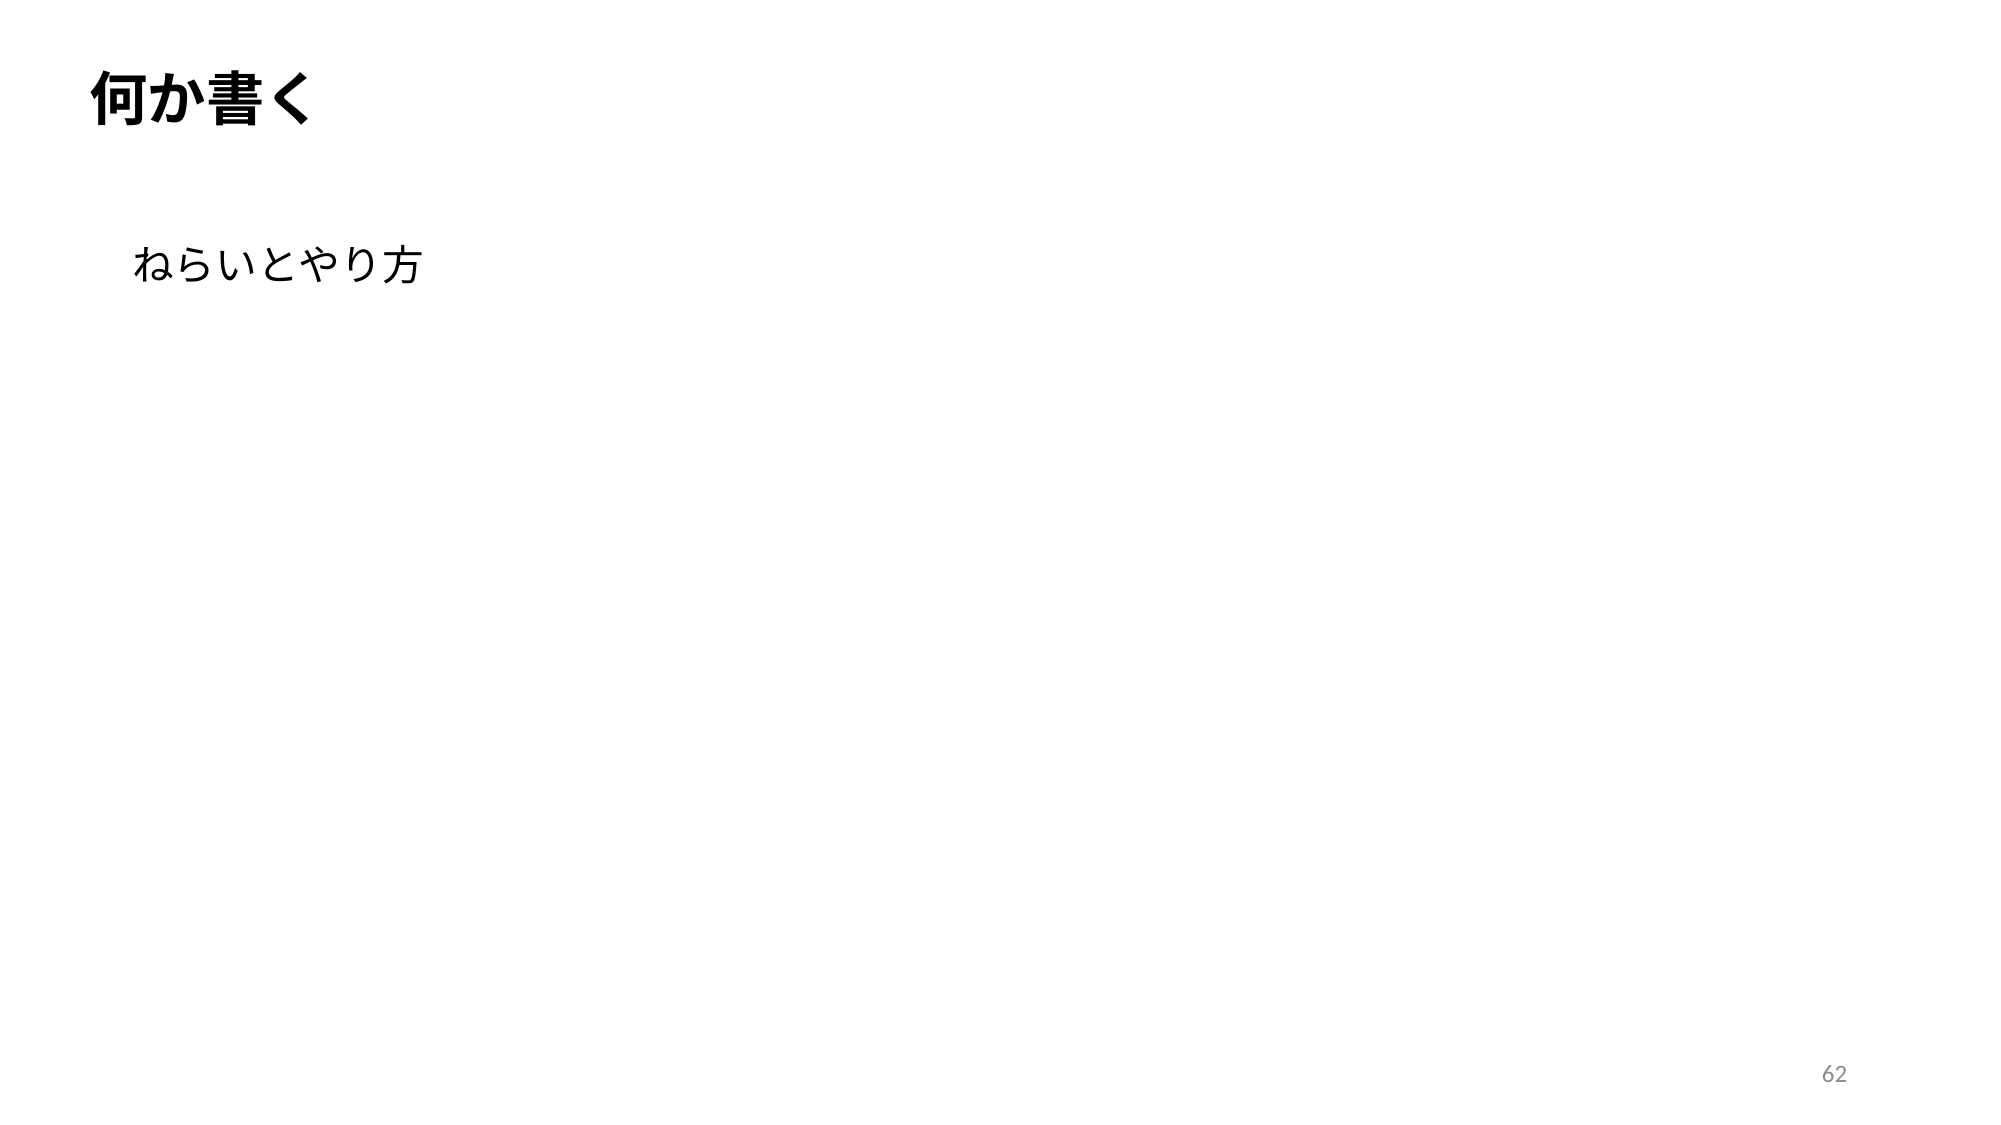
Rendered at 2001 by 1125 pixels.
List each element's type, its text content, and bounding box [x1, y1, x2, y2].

text_box 何か書く [74, 54, 1454, 140]
slide_number 62 [1412, 1042, 1863, 1103]
text_box ねらいとやり方 [117, 214, 1904, 297]
